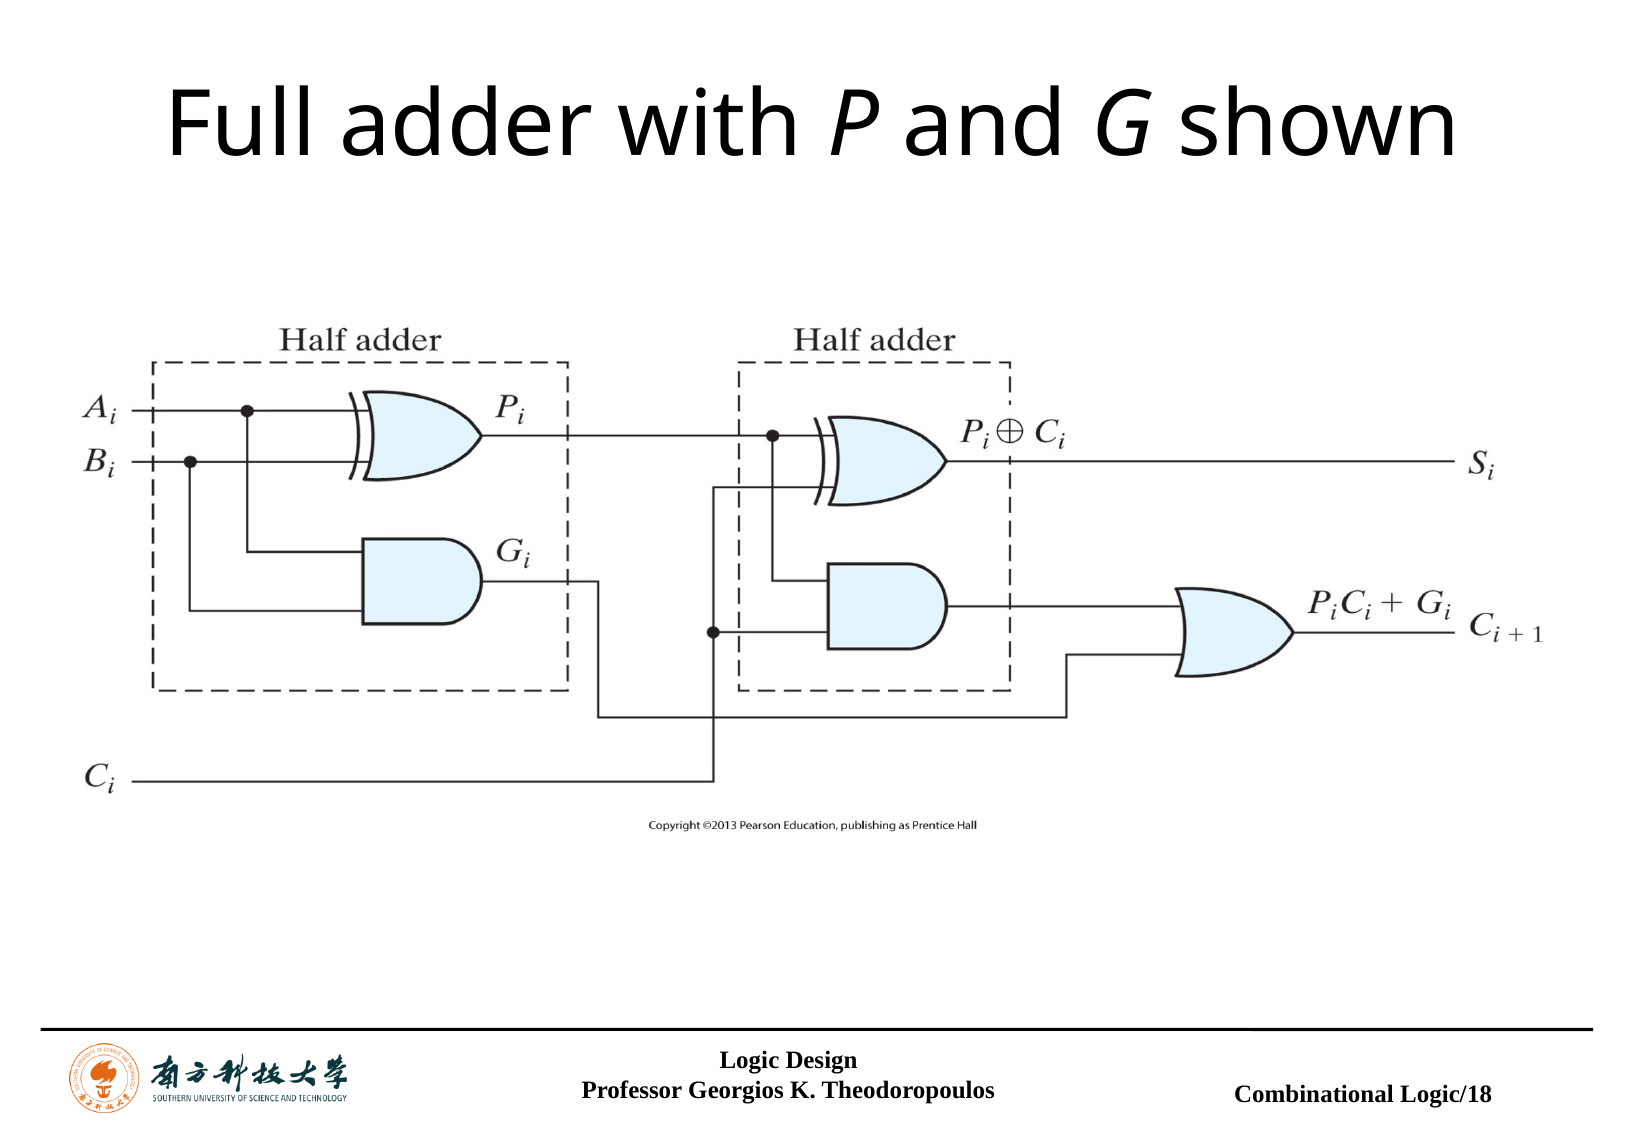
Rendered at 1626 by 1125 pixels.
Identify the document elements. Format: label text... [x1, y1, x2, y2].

picture [69, 1043, 347, 1113]
title Full adder with P and G shown [0, 71, 1625, 166]
picture [80, 322, 1544, 852]
